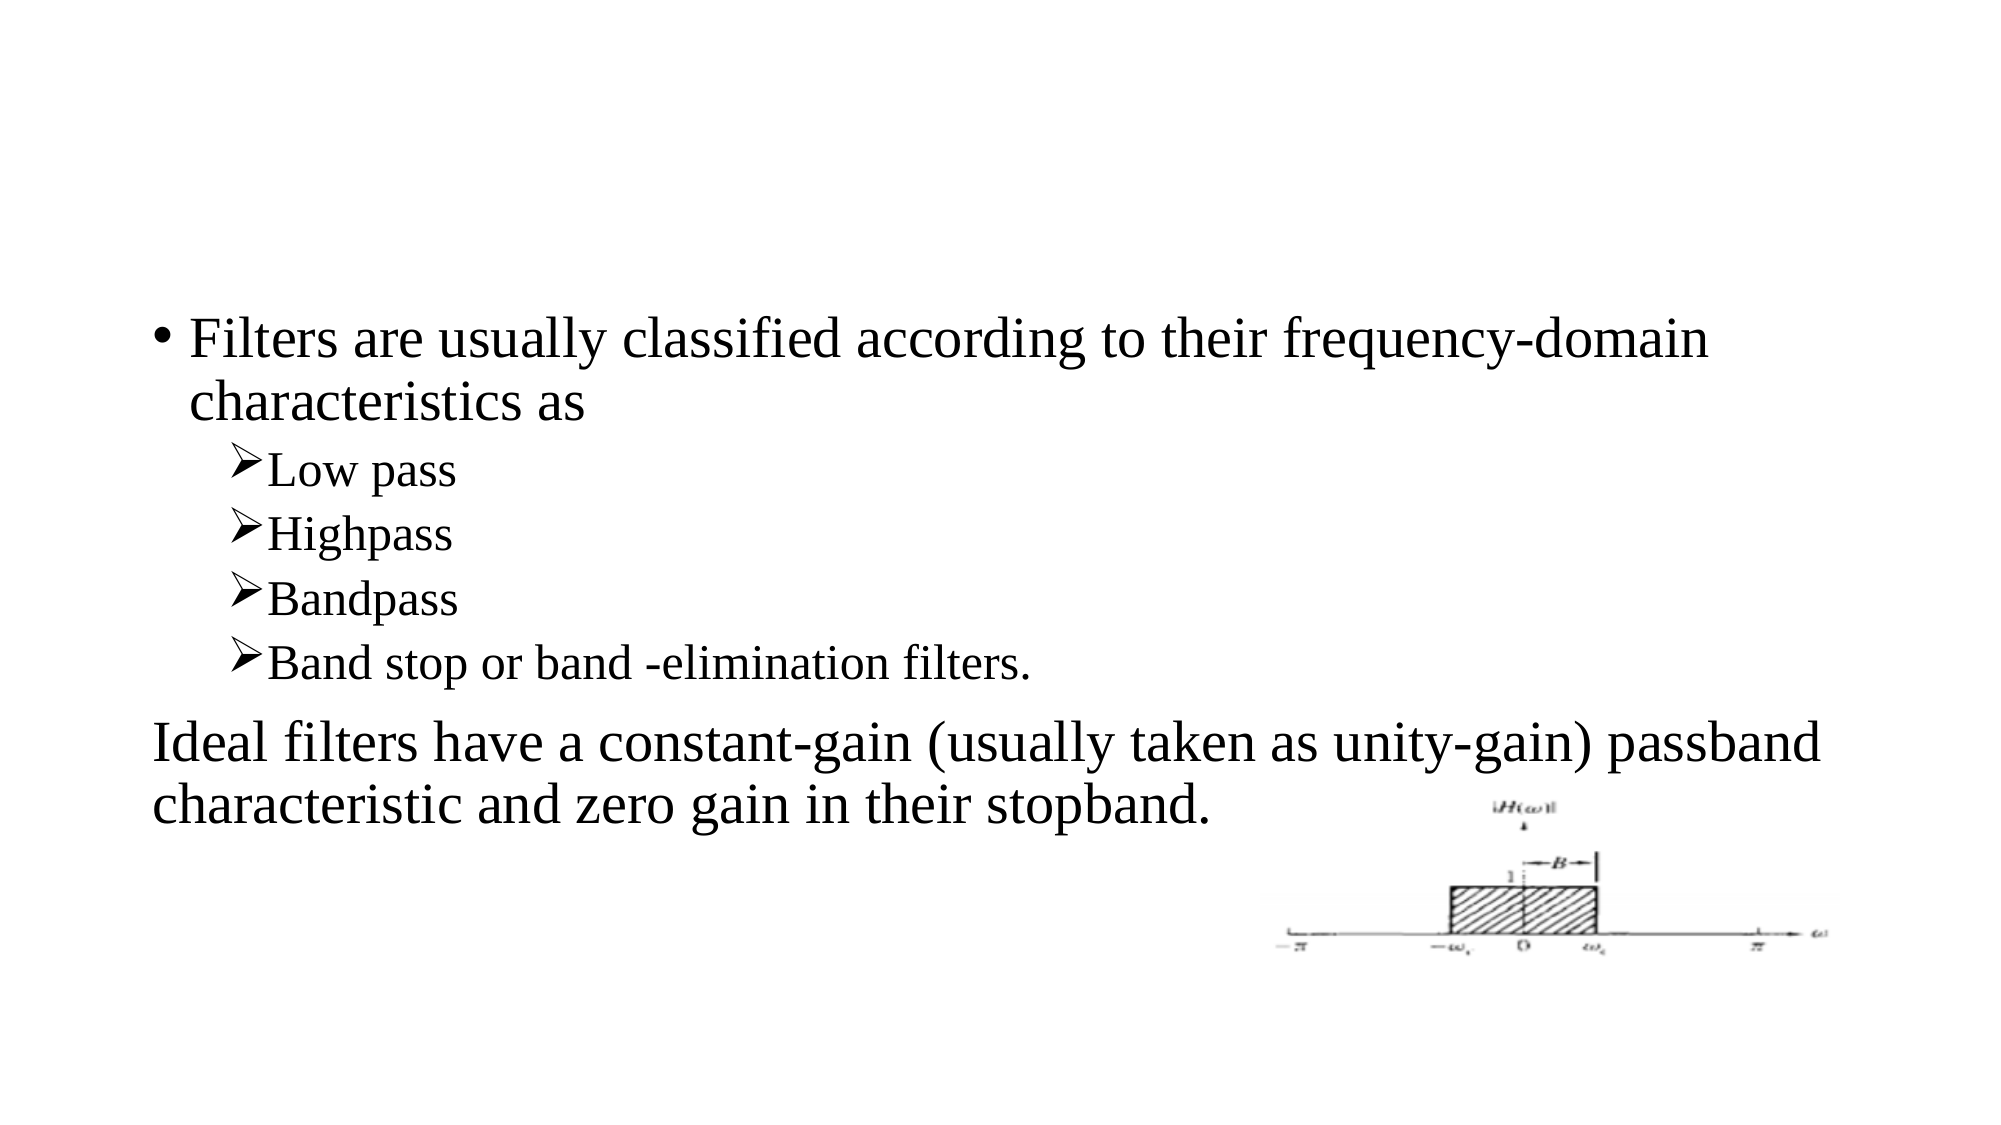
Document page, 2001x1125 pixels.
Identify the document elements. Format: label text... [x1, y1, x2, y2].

list Filters are usually classified according to their frequency-domain characteristics as Low pass Highpass Bandpass Band stop or band -elimination filters. Ideal filters have a constant-gain (usually taken as unity-gain) passband characteristic and zero gain in their stopband. [137, 299, 1863, 1014]
picture [1260, 781, 1840, 958]
